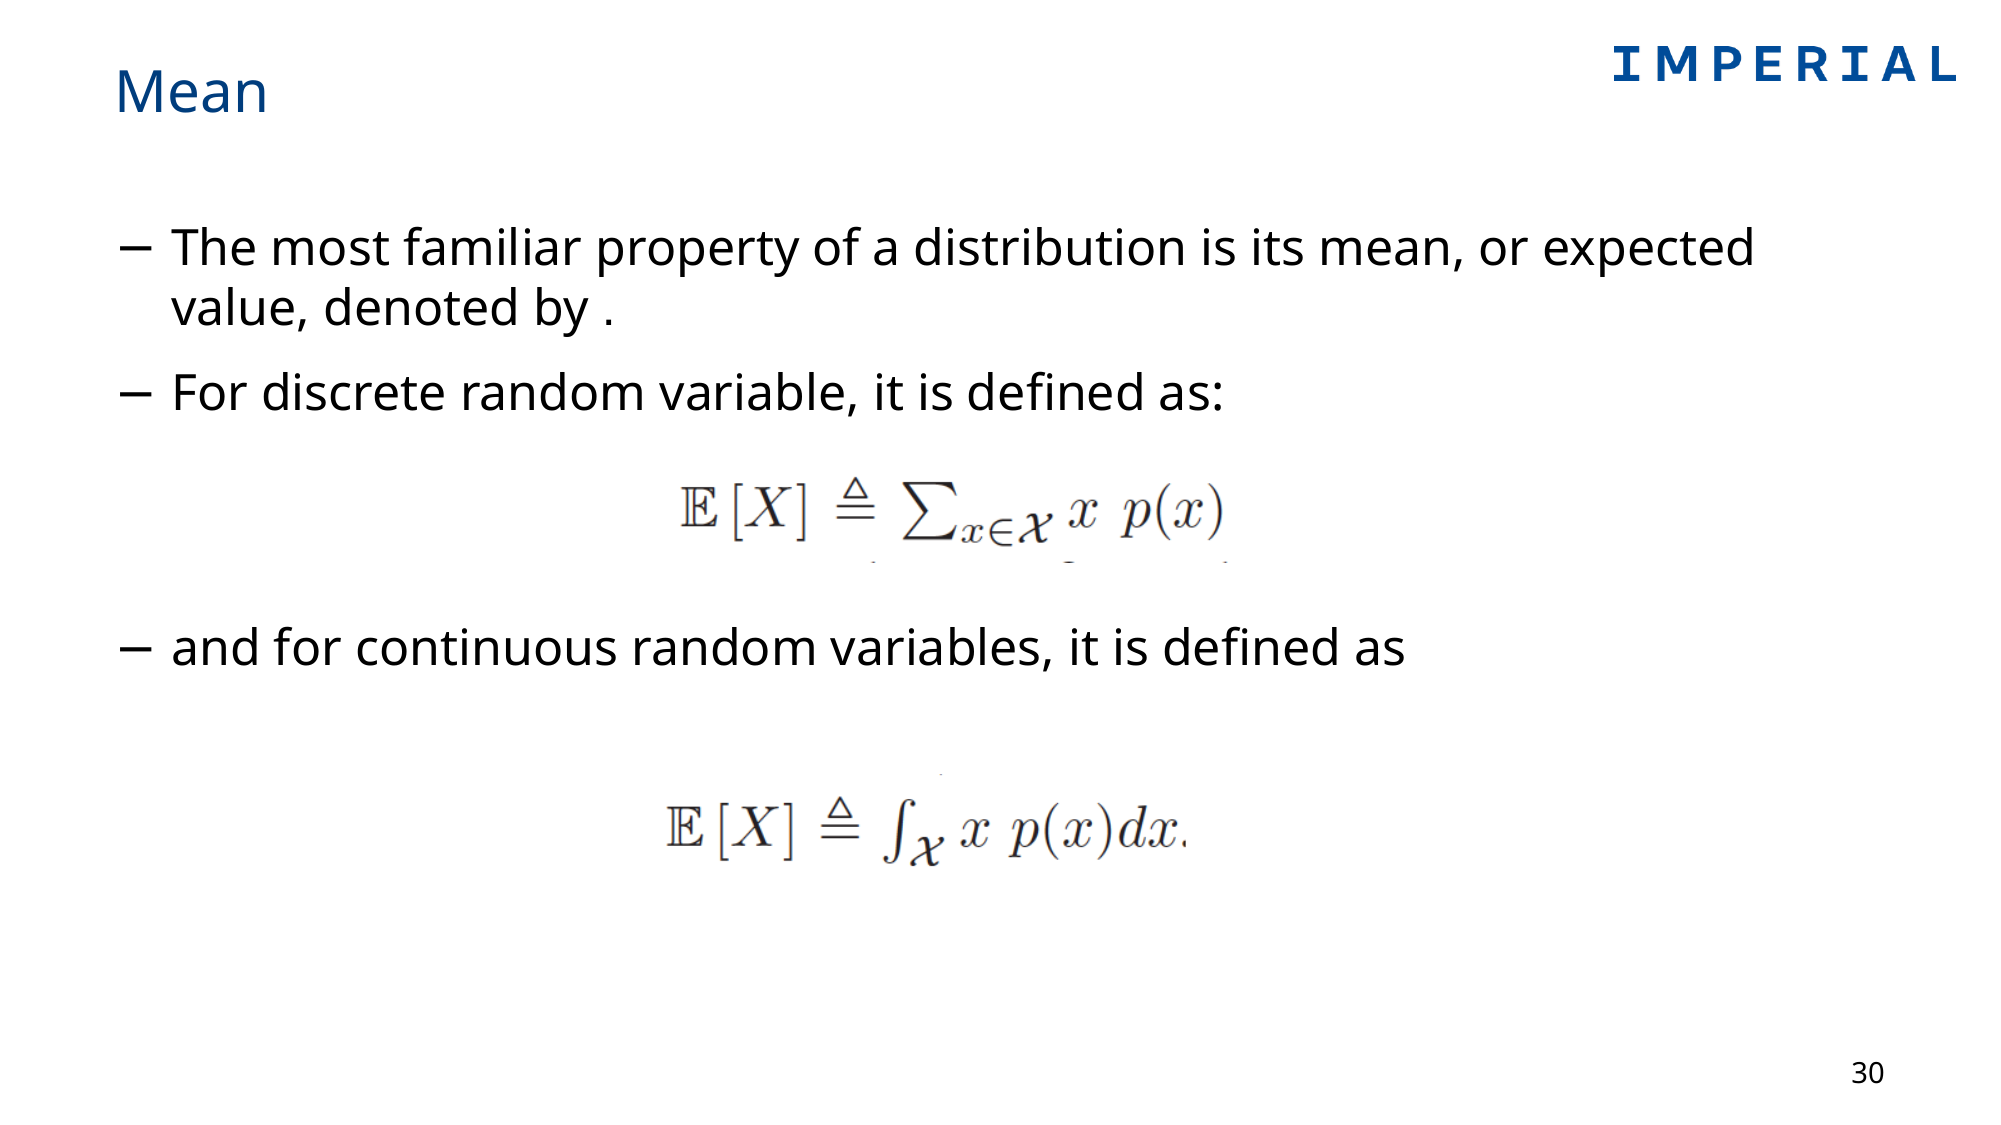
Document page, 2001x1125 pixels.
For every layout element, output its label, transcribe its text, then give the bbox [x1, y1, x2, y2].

slide_number 30 [1433, 1046, 1901, 1103]
picture [645, 774, 1186, 870]
picture [673, 467, 1230, 563]
title Mean [99, 0, 1900, 184]
picture [1900, 46, 1956, 81]
